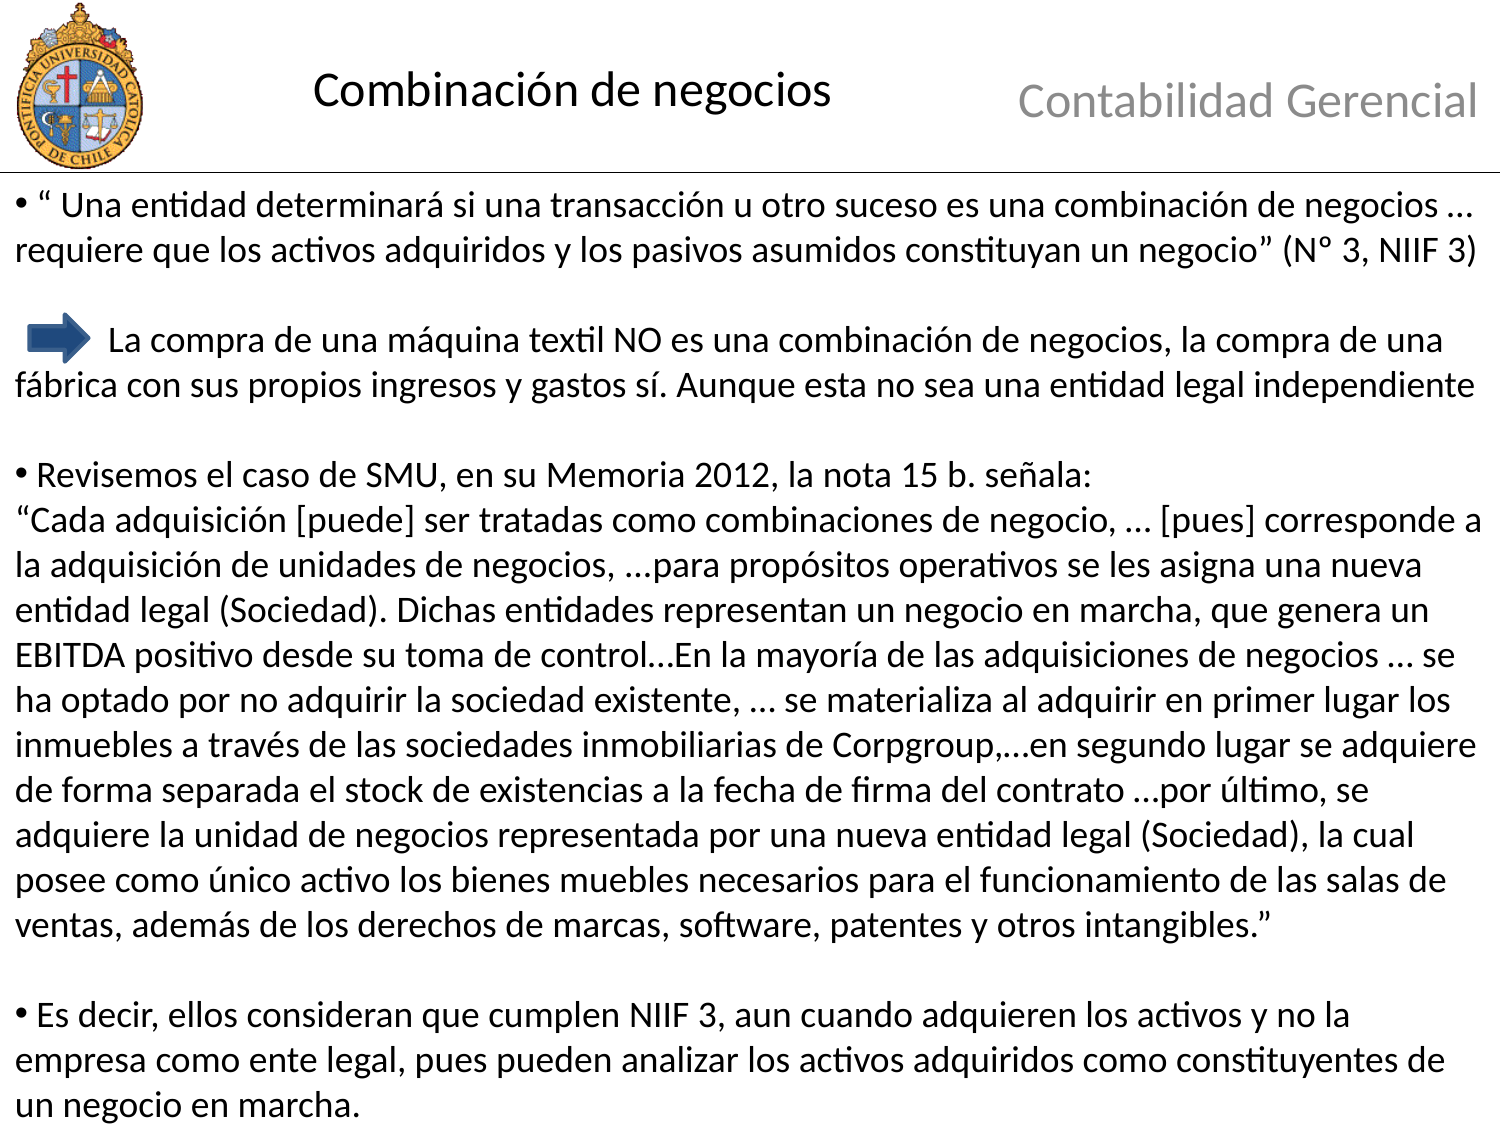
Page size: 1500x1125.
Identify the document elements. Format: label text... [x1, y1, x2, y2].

text_box “ Una entidad determinará si una transacción u otro suceso es una combinación de negocios … requiere que los activos adquiridos y los pasivos asumidos constituyan un negocio” (Nº 3, NIIF 3) La compra de una máquina textil NO es una combinación de negocios, la compra de una fábrica con sus propios ingresos y gastos sí. Aunque esta no sea una entidad legal independiente Revisemos el caso de SMU, en su Memoria 2012, la nota 15 b. señala: “Cada adquisición [puede] ser tratadas como combinaciones de negocio, … [pues] corresponde a la adquisición de unidades de negocios, ...para propósitos operativos se les asigna una nueva entidad legal (Sociedad). Dichas entidades representan un negocio en marcha, que genera un EBITDA positivo desde su toma de control…En la mayoría de las adquisiciones de negocios … se ha optado por no adquirir la sociedad existente, … se materializa al adquirir en primer lugar los inmuebles a través de las sociedades inmobiliarias de Corpgroup,…en segundo lugar se adquiere de forma separada el stock de existencias a la fecha de firma del contrato …por último, se adquiere la unidad de negocios representada por una nueva entidad legal (Sociedad), la cual posee como único activo los bienes muebles necesarios para el funcionamiento de las salas de ventas, además de los derechos de marcas, software, patentes y otros intangibles.” Es decir, ellos consideran que cumplen NIIF 3, aun cuando adquieren los activos y no la empresa como ente legal, pues pueden analizar los activos adquiridos como constituyentes de un negocio en marcha. [0, 177, 1500, 1125]
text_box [0, 0, 160, 172]
subtitle Contabilidad Gerencial [998, 0, 1500, 172]
title Combinación de negocios [160, 0, 998, 172]
text_box [27, 312, 91, 364]
